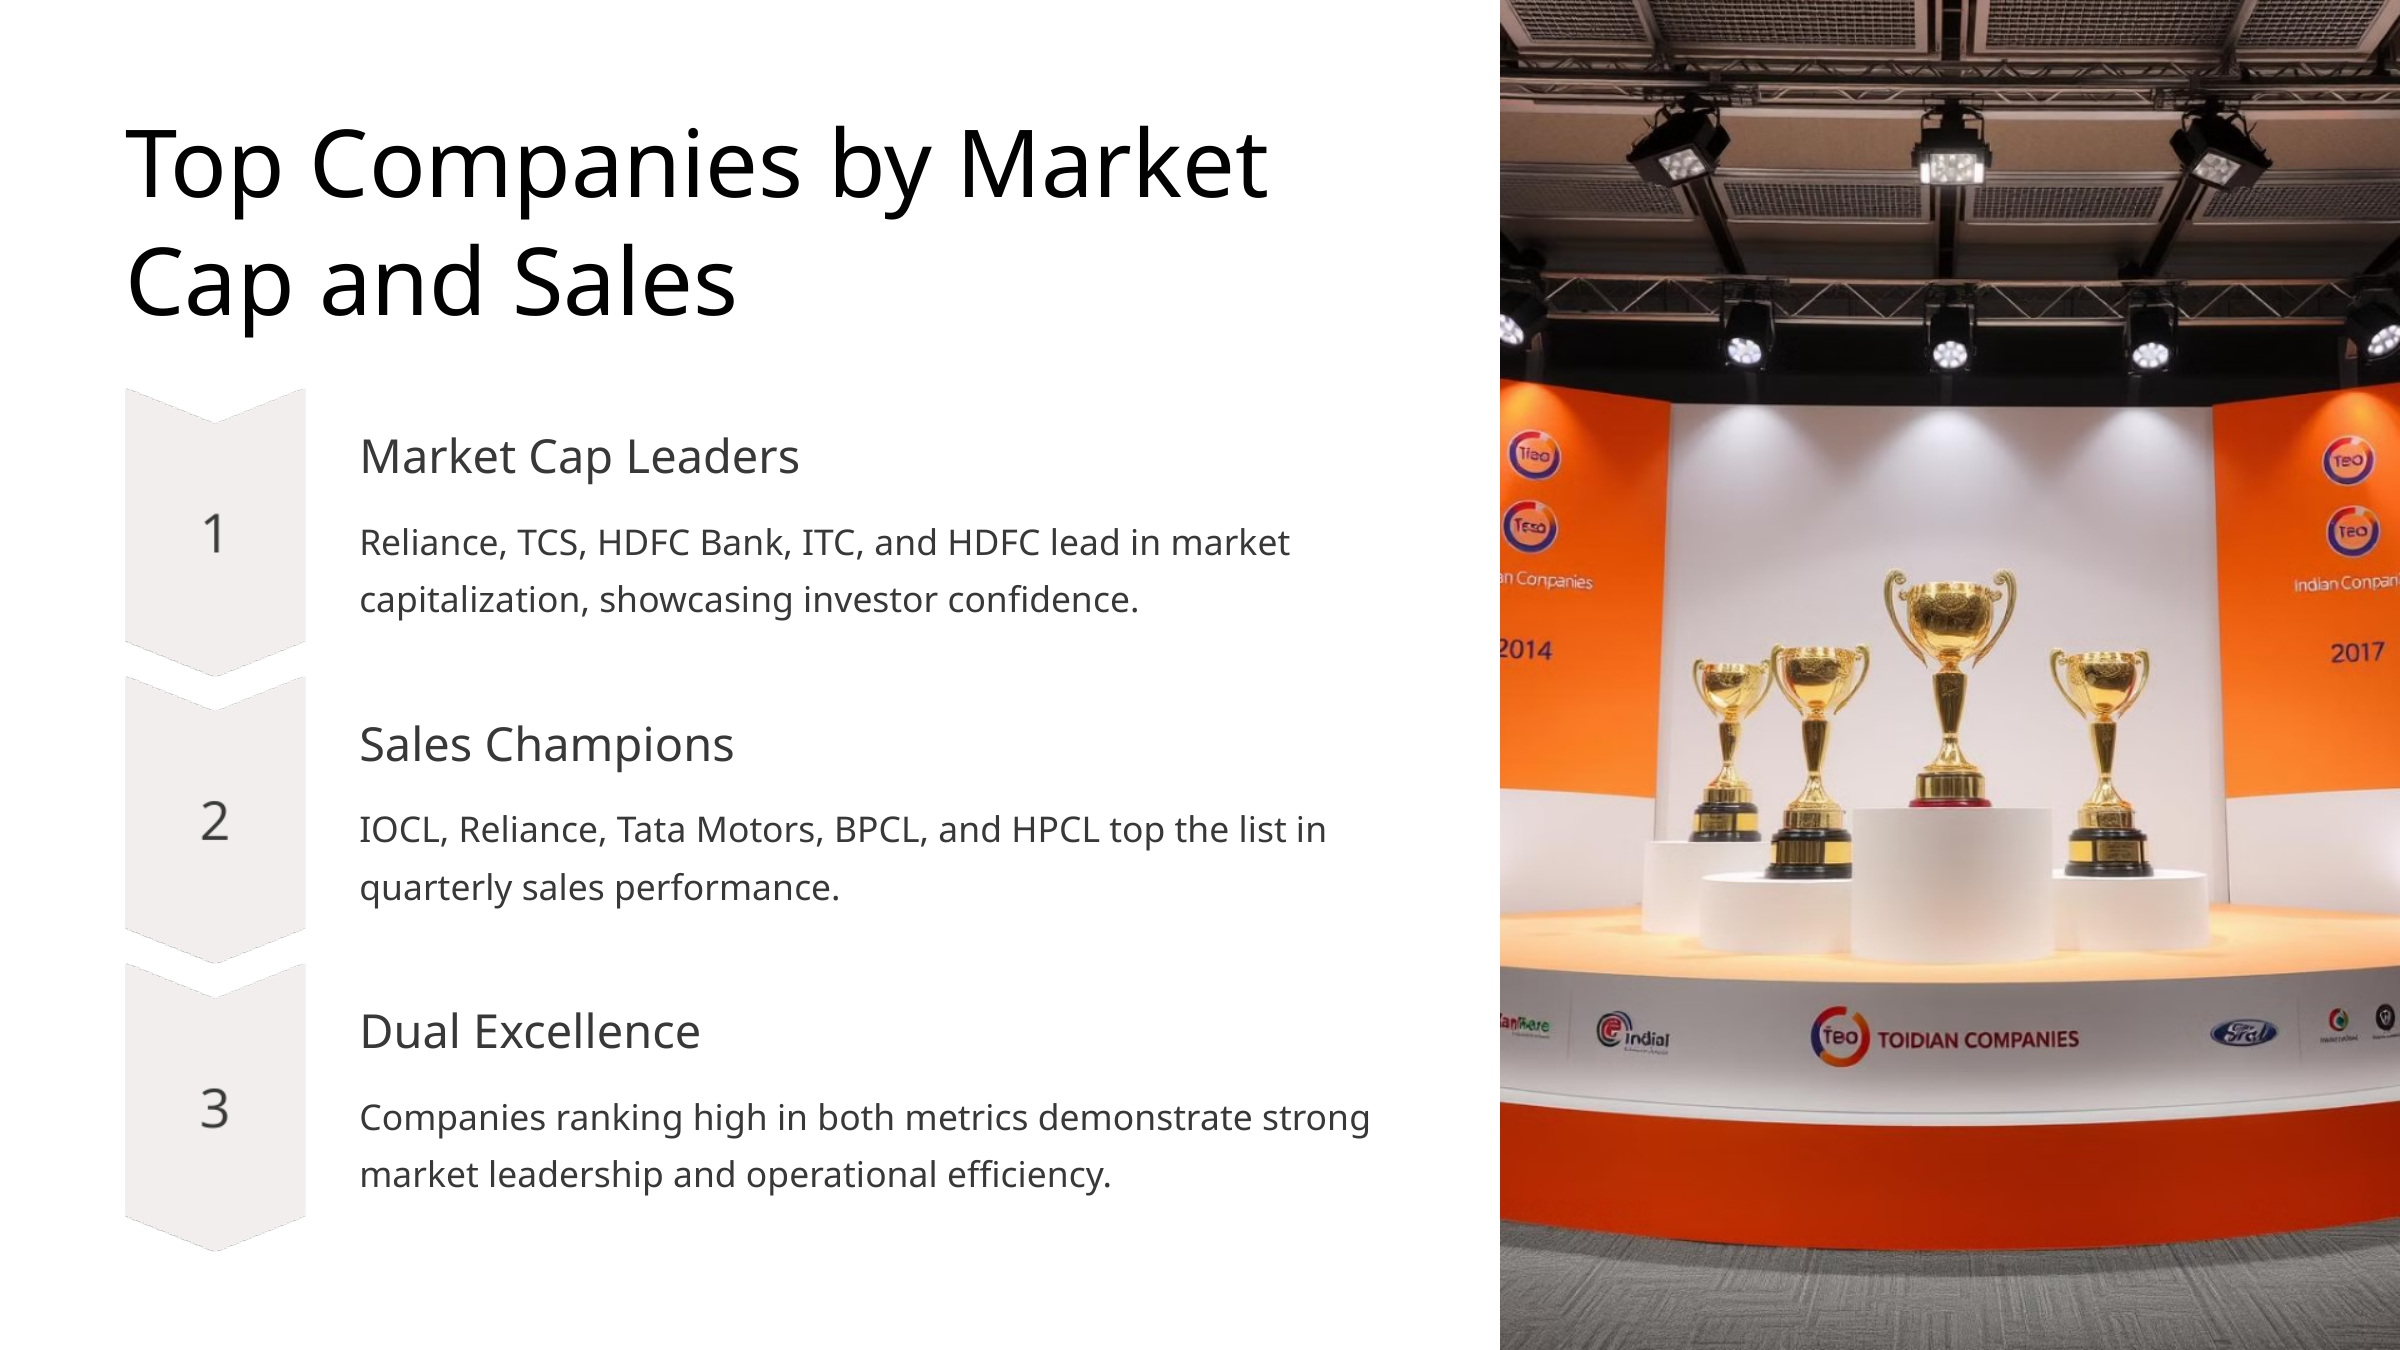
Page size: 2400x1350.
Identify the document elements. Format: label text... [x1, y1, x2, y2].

text_box Dual Excellence [359, 999, 832, 1059]
text_box Top Companies by Market Cap and Sales [125, 98, 1375, 335]
text_box Market Cap Leaders [359, 424, 832, 484]
picture [1499, 0, 2400, 1350]
text_box IOCL, Reliance, Tata Motors, BPCL, and HPCL top the list in quarterly sales performance. [359, 792, 1375, 908]
text_box Reliance, TCS, HDFC Bank, ITC, and HDFC lead in market capitalization, showcasing investor confidence. [359, 505, 1375, 620]
text_box Sales Champions [359, 712, 832, 771]
picture [125, 388, 306, 1252]
text_box Companies ranking high in both metrics demonstrate strong market leadership and operational efficiency. [359, 1080, 1375, 1196]
